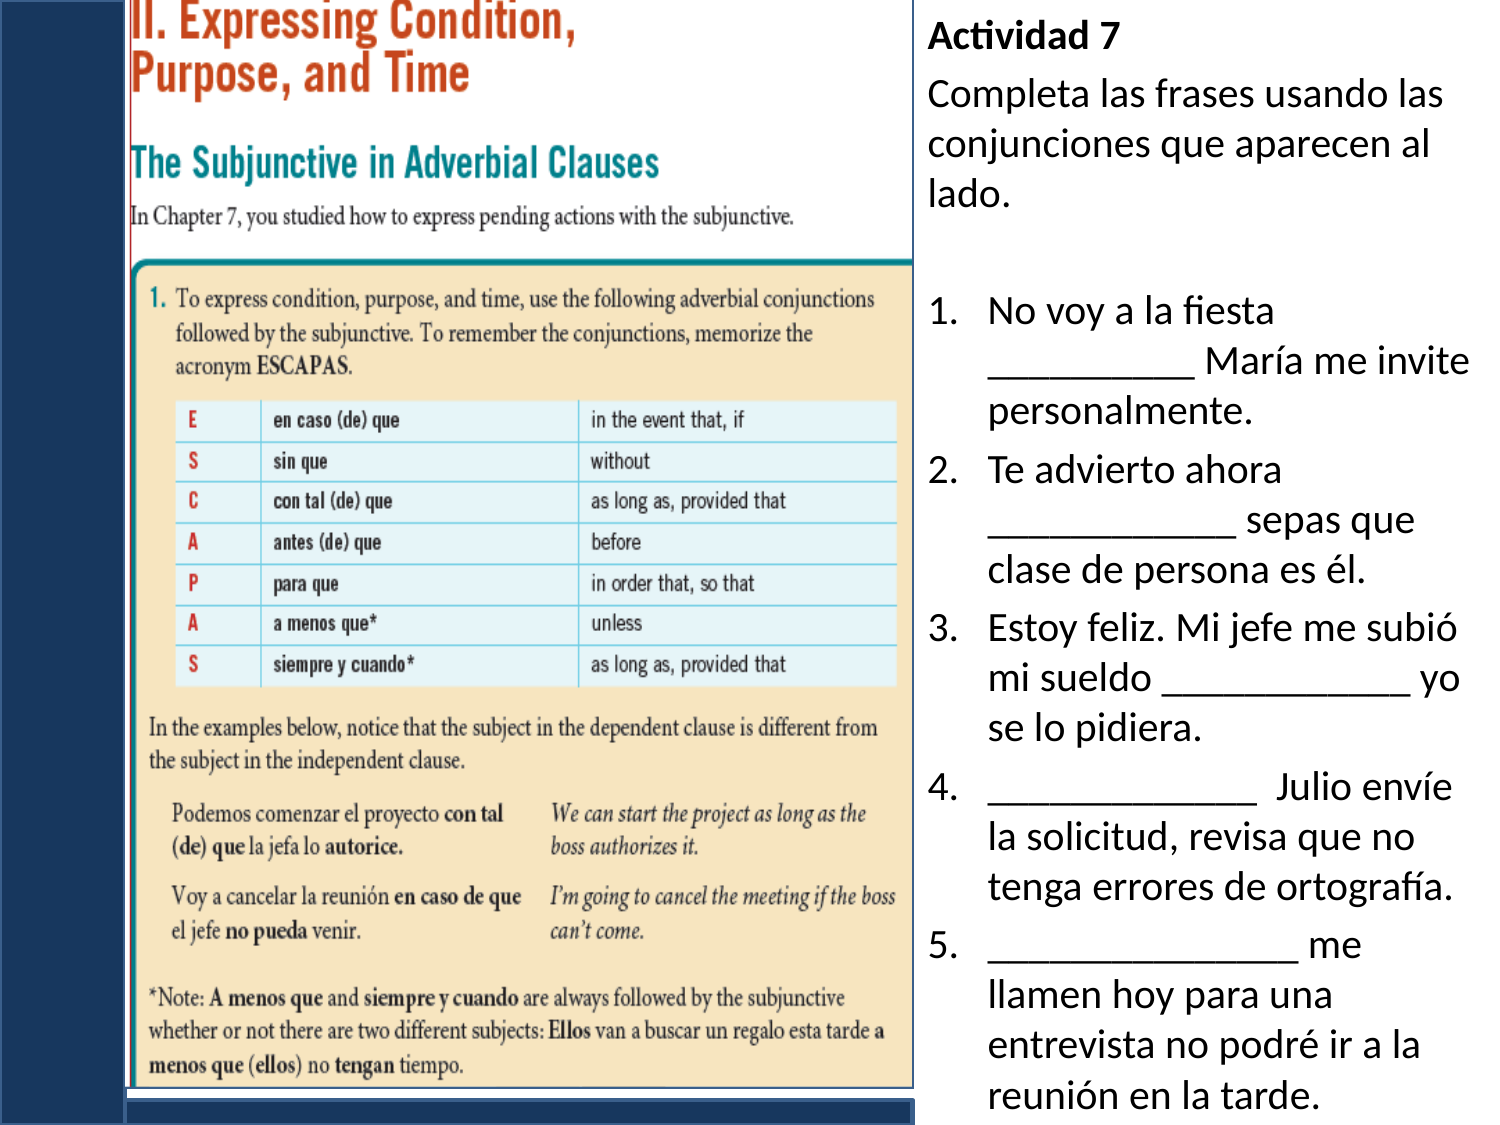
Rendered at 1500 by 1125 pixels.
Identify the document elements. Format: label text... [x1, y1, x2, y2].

picture [124, 0, 913, 1088]
list Actividad 7 Completa las frases usando las conjunciones que aparecen al lado. No voy a la fiesta __________ María me invite personalmente. Te advierto ahora ____________ sepas que clase de persona es él. Estoy feliz. Mi jefe me subió mi sueldo ____________ yo se lo pidiera. _____________ Julio envíe la solicitud, revisa que no tenga errores de ortografía. _______________ me llamen hoy para una entrevista no podré ir a la reunión en la tarde. [912, 0, 1500, 1125]
text_box [123, 1098, 915, 1125]
text_box [0, 0, 127, 1125]
